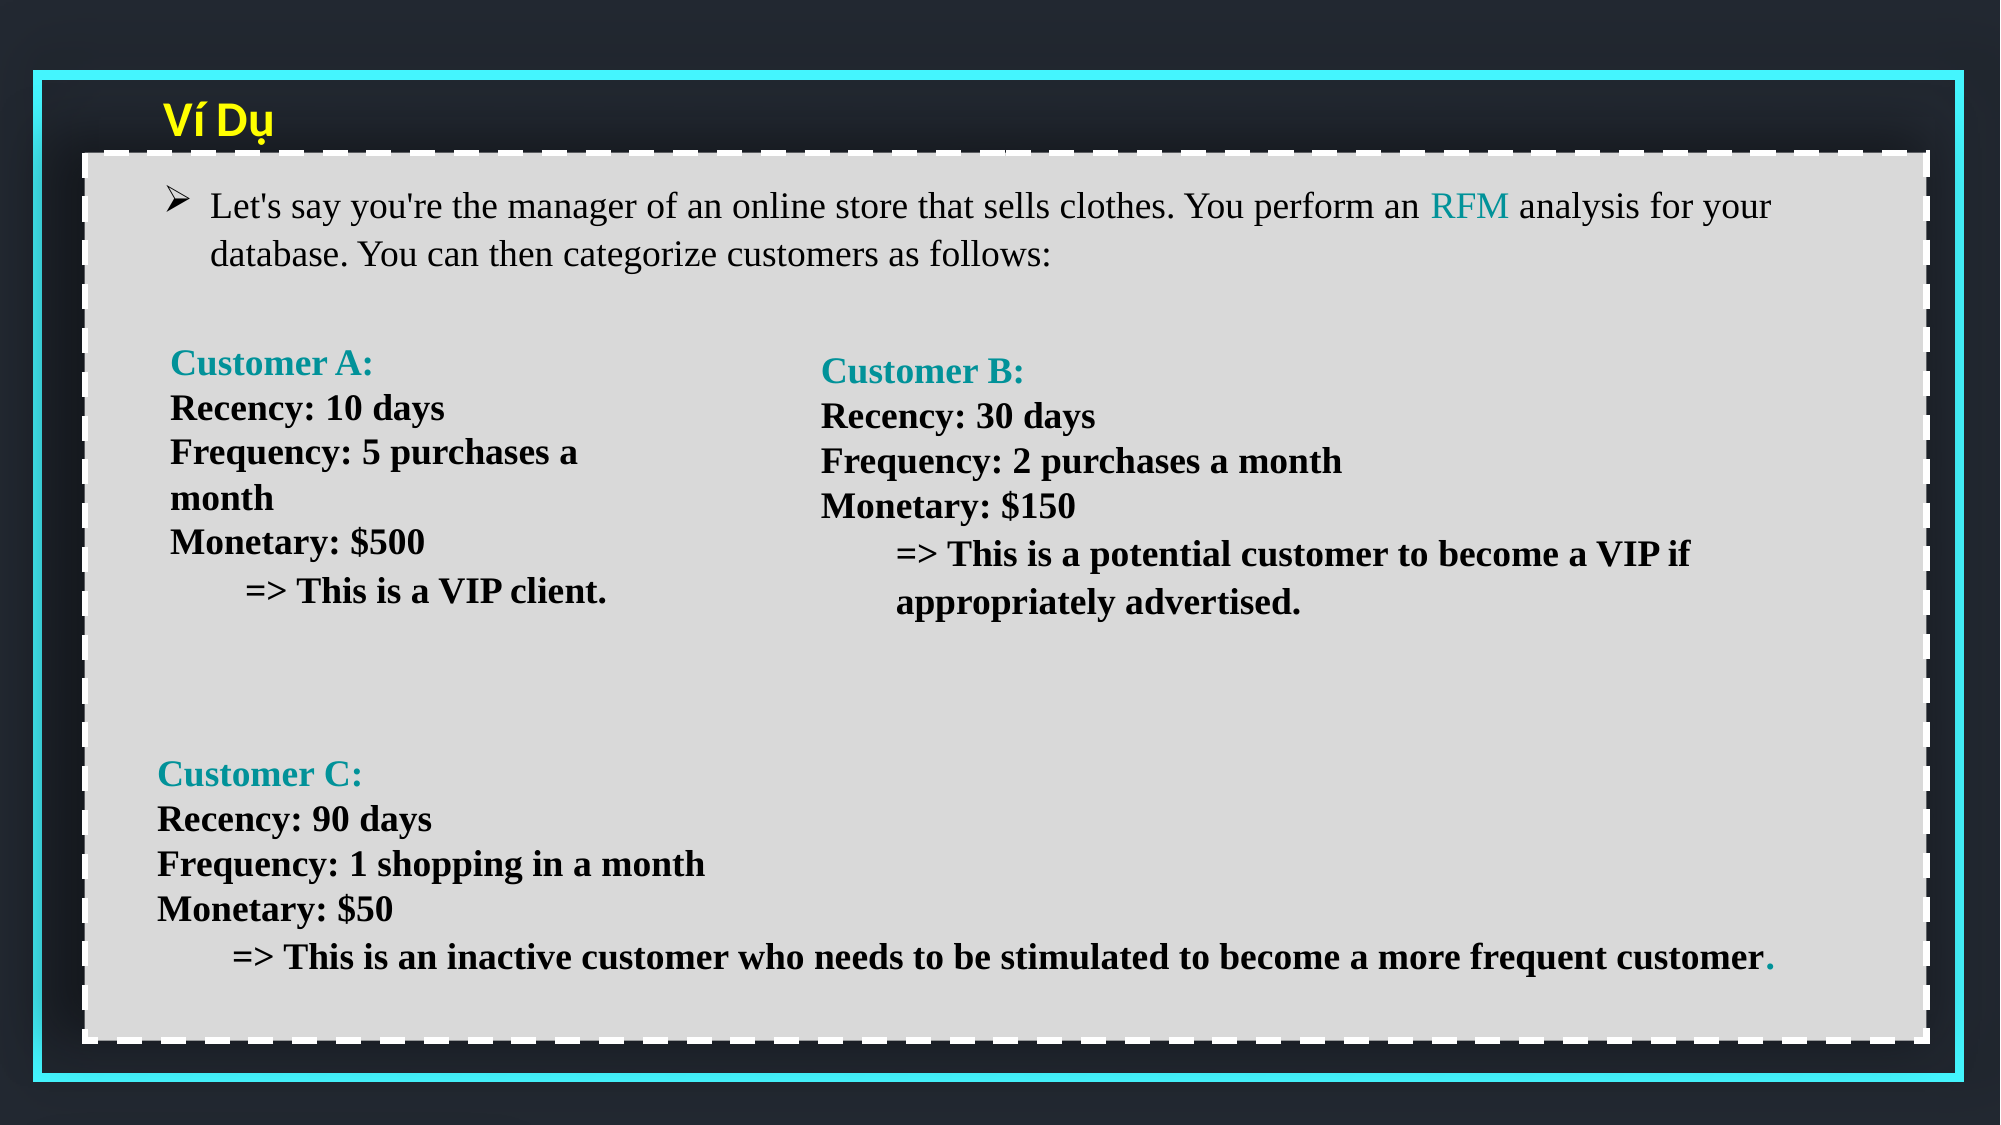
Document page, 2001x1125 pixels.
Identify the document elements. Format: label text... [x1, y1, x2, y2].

text_box [0, 0, 2000, 1125]
text_box Customer A: Recency: 10 days Frequency: 5 purchases a month Monetary: $500 => This is a VIP client. [155, 330, 683, 619]
text_box Customer B: Recency: 30 days Frequency: 2 purchases a month Monetary: $150 => This is a potential customer to become a VIP if appropriately advertised. [806, 338, 1898, 630]
text_box Ví Dụ [0, 67, 552, 154]
text_box Let's say you're the manager of an online store that sells clothes. You perform an RFM analysis for your database. You can then categorize customers as follows: [73, 170, 1898, 282]
text_box Customer C: Recency: 90 days Frequency: 1 shopping in a month Monetary: $50 => This is an inactive customer who needs to be stimulated to become a more frequent customer. [142, 741, 1878, 985]
